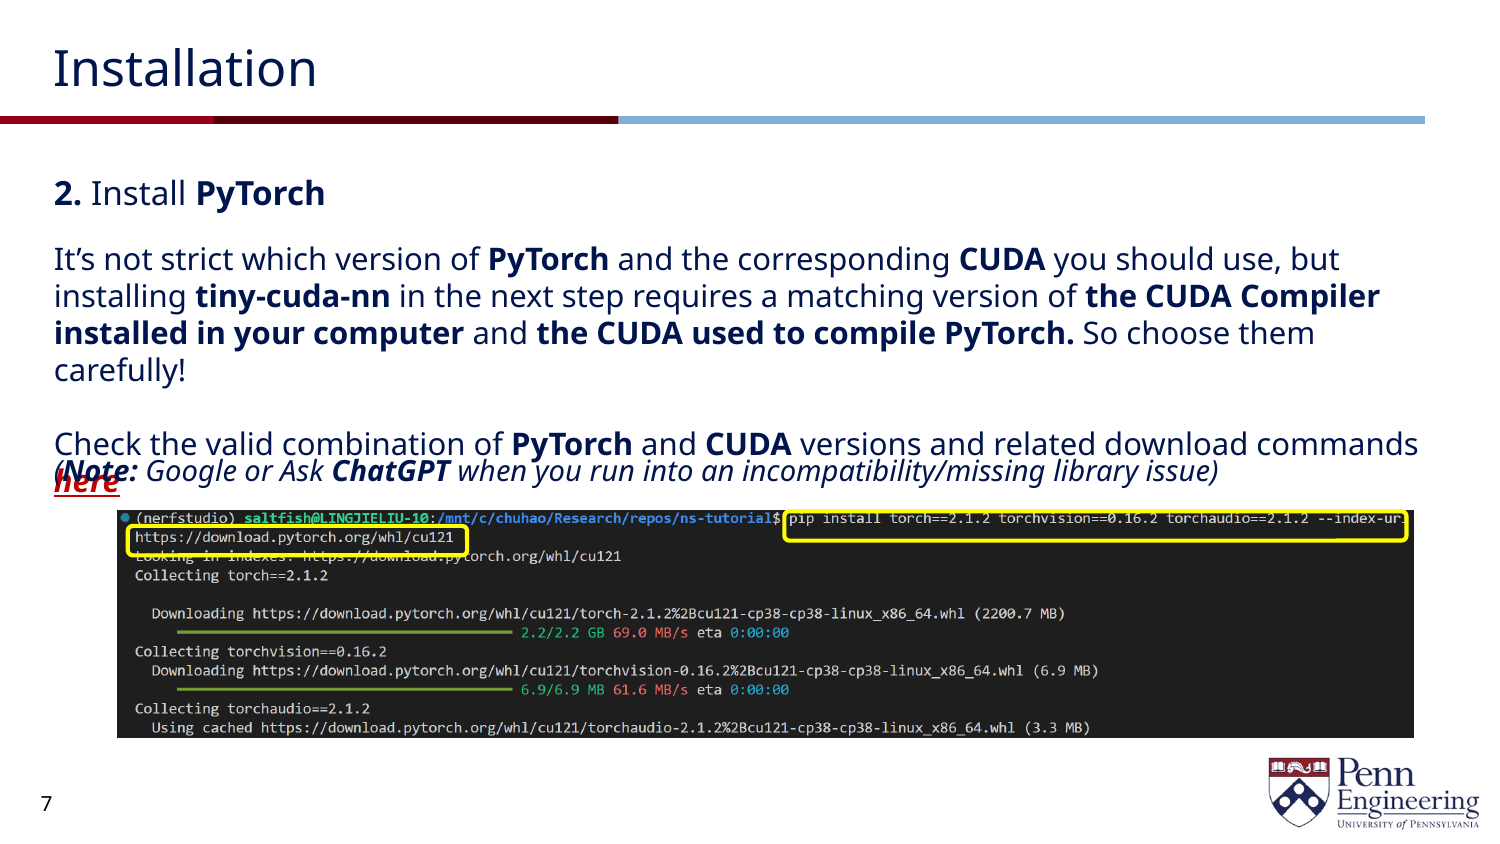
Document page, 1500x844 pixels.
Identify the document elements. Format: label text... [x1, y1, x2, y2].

picture [117, 510, 1414, 739]
picture [1267, 756, 1479, 830]
title Installation [38, 10, 1389, 124]
text_box It’s not strict which version of PyTorch and the corresponding CUDA you should use, but installing tiny-cuda-nn in the next step requires a matching version of the CUDA Compiler installed in your computer and the CUDA used to compile PyTorch. So choose them carefully! Check the valid combination of PyTorch and CUDA versions and related download commands here [38, 231, 1453, 512]
list 2. Install PyTorch [38, 164, 1407, 231]
slide_number ‹#› [25, 782, 95, 828]
text_box (Note: Google or Ask ChatGPT when you run into an incompatibility/missing library issue) [38, 445, 1407, 513]
